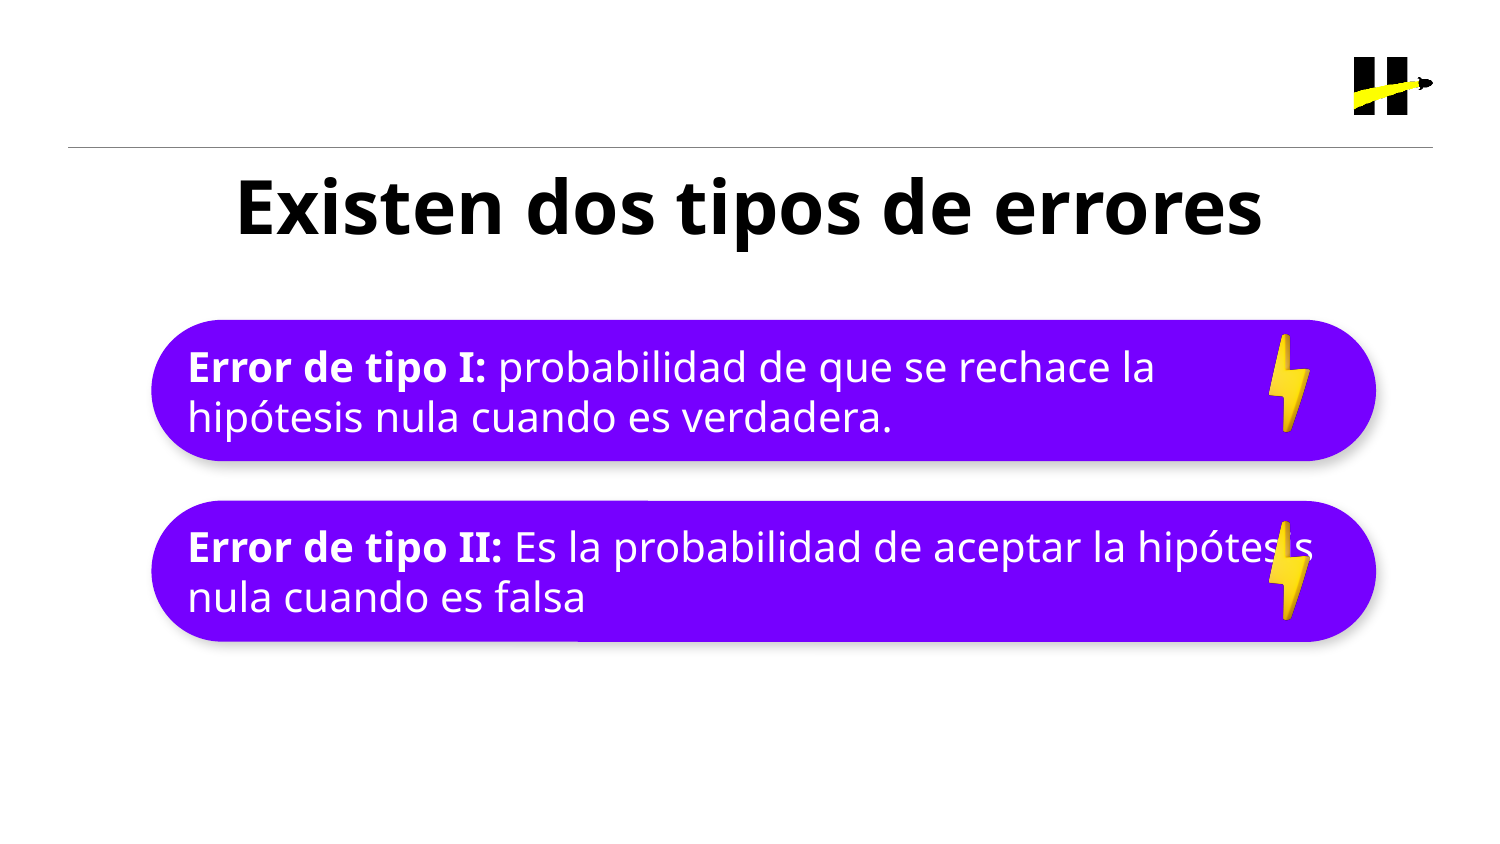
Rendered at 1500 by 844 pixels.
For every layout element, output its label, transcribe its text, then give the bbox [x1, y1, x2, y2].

picture [0, 286, 1500, 844]
picture [0, 0, 1500, 123]
text_box Error de tipo II: Es la probabilidad de aceptar la hipótesis nula cuando es falsa [151, 500, 1377, 642]
text_box Existen dos tipos de errores [0, 123, 1500, 286]
text_box Error de tipo I: probabilidad de que se rechace la hipótesis nula cuando es verdadera. [151, 319, 1377, 462]
